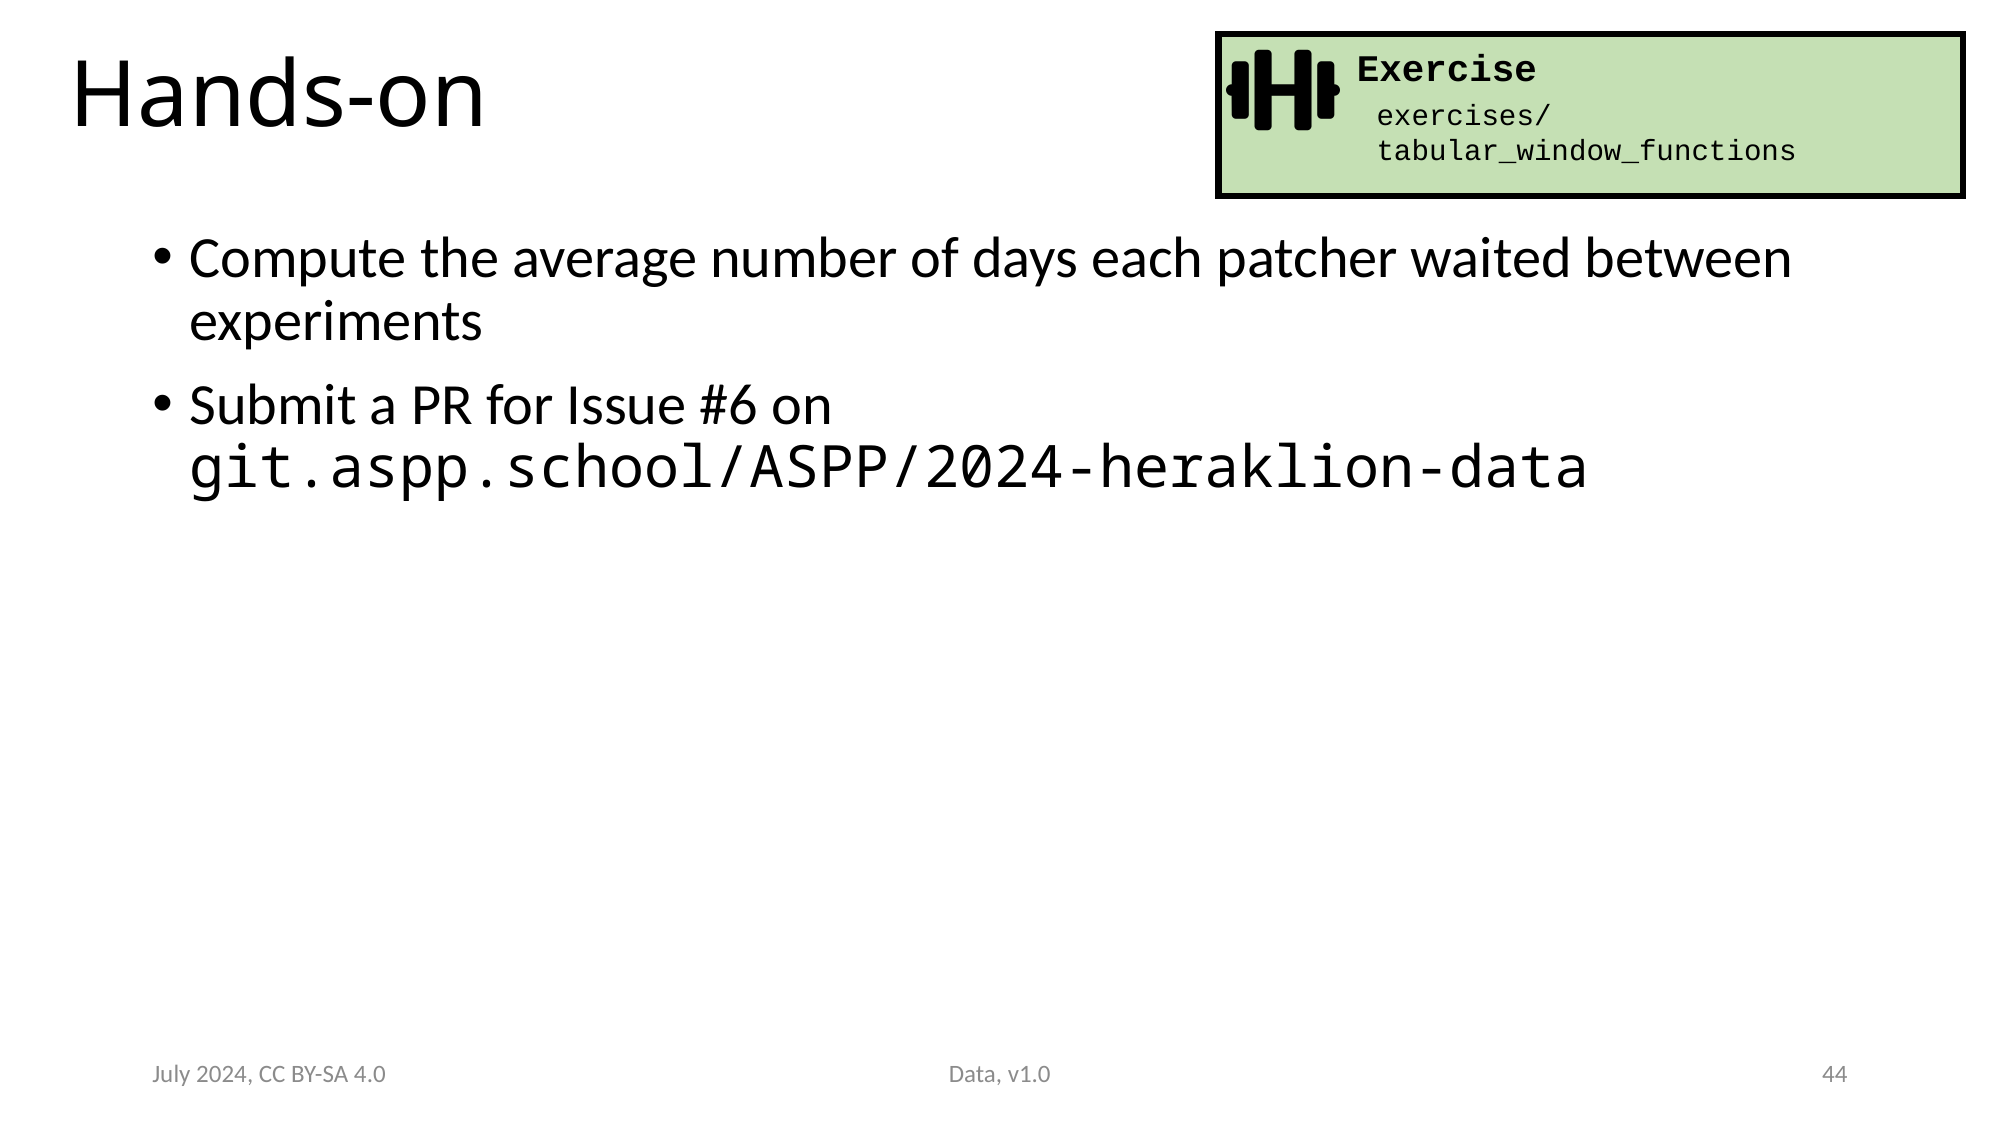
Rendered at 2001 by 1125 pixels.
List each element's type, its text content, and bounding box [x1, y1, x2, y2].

text_box Exercise [1300, 36, 1593, 97]
list Compute the average number of days each patcher waited between experiments Submit a PR for Issue #6 on git.aspp.school/ASPP/2024-heraklion-data [137, 219, 1863, 1014]
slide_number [137, 1042, 588, 1103]
title Hands-on [55, 23, 1934, 172]
text_box [1218, 33, 1964, 197]
slide_number 44 [1412, 1042, 1863, 1103]
picture [1226, 44, 1340, 136]
text_box exercises/ tabular_window_functions [1361, 88, 1934, 174]
footer Data, v1.0 [662, 1042, 1338, 1103]
